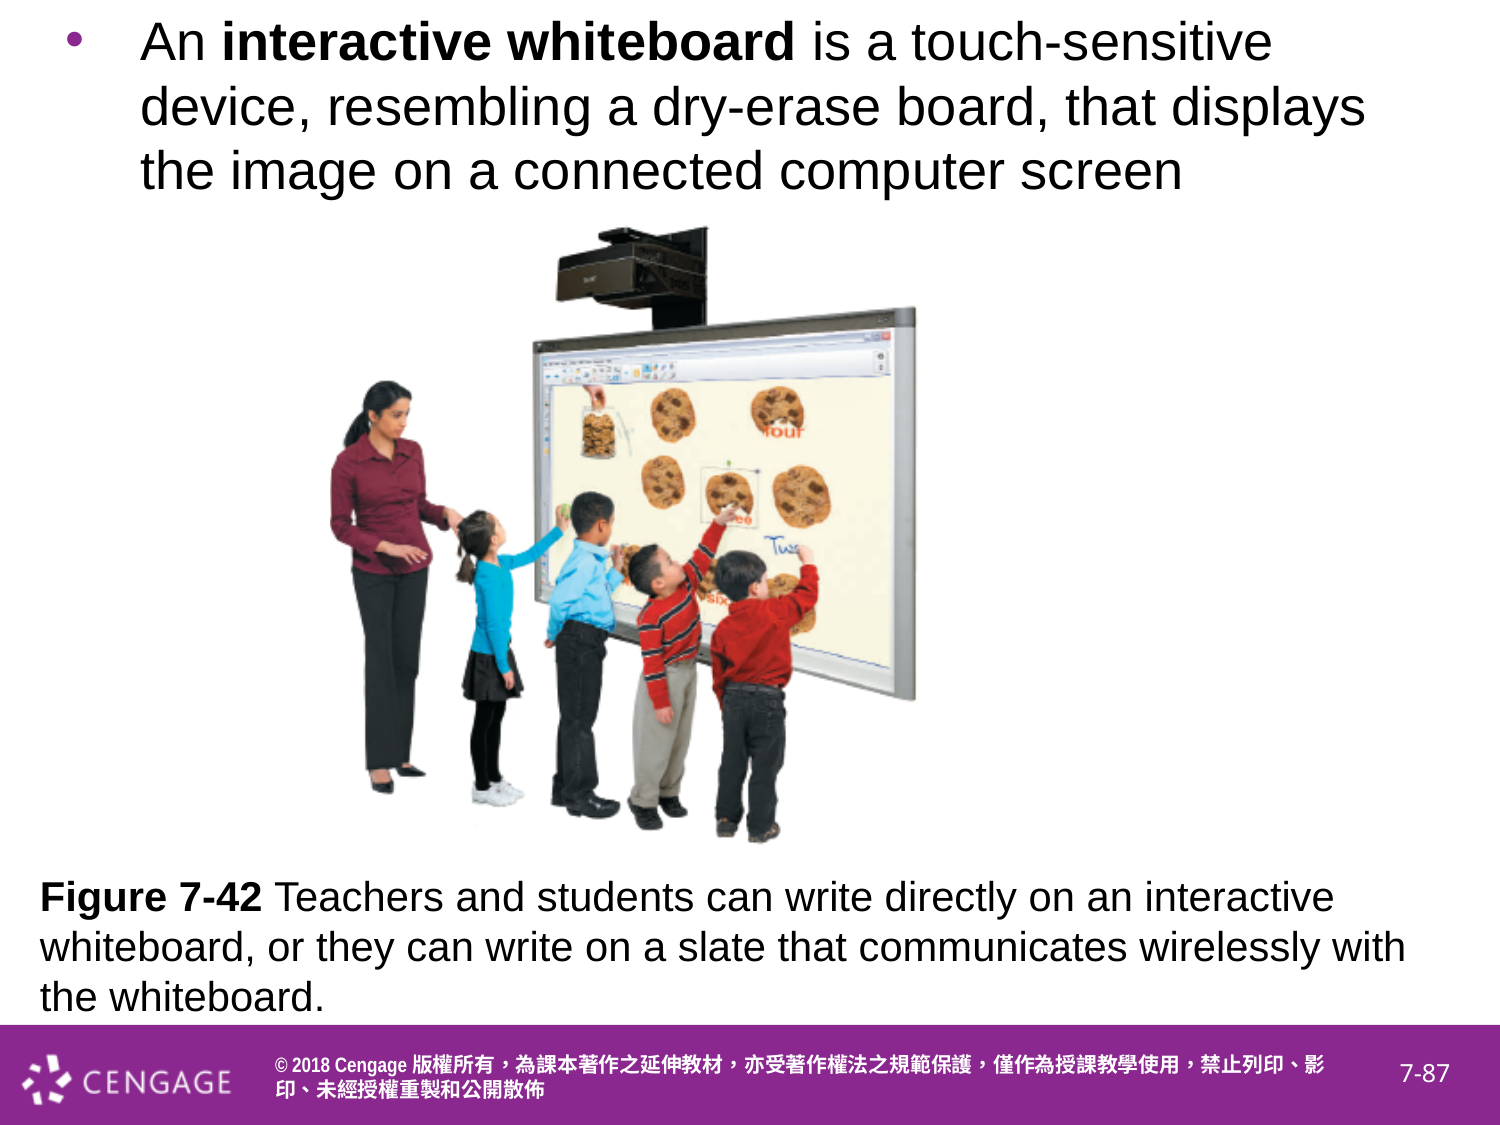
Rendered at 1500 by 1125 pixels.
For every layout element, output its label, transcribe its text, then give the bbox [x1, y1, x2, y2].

picture [12, 1045, 236, 1113]
list An interactive whiteboard is a touch-sensitive device, resembling a dry-erase board, that displays the image on a connected computer screen [50, 0, 1438, 216]
picture [330, 212, 926, 850]
list Figure 7-42 Teachers and students can write directly on an interactive whiteboard, or they can write on a slate that communicates wirelessly with the whiteboard. [24, 862, 1488, 1013]
